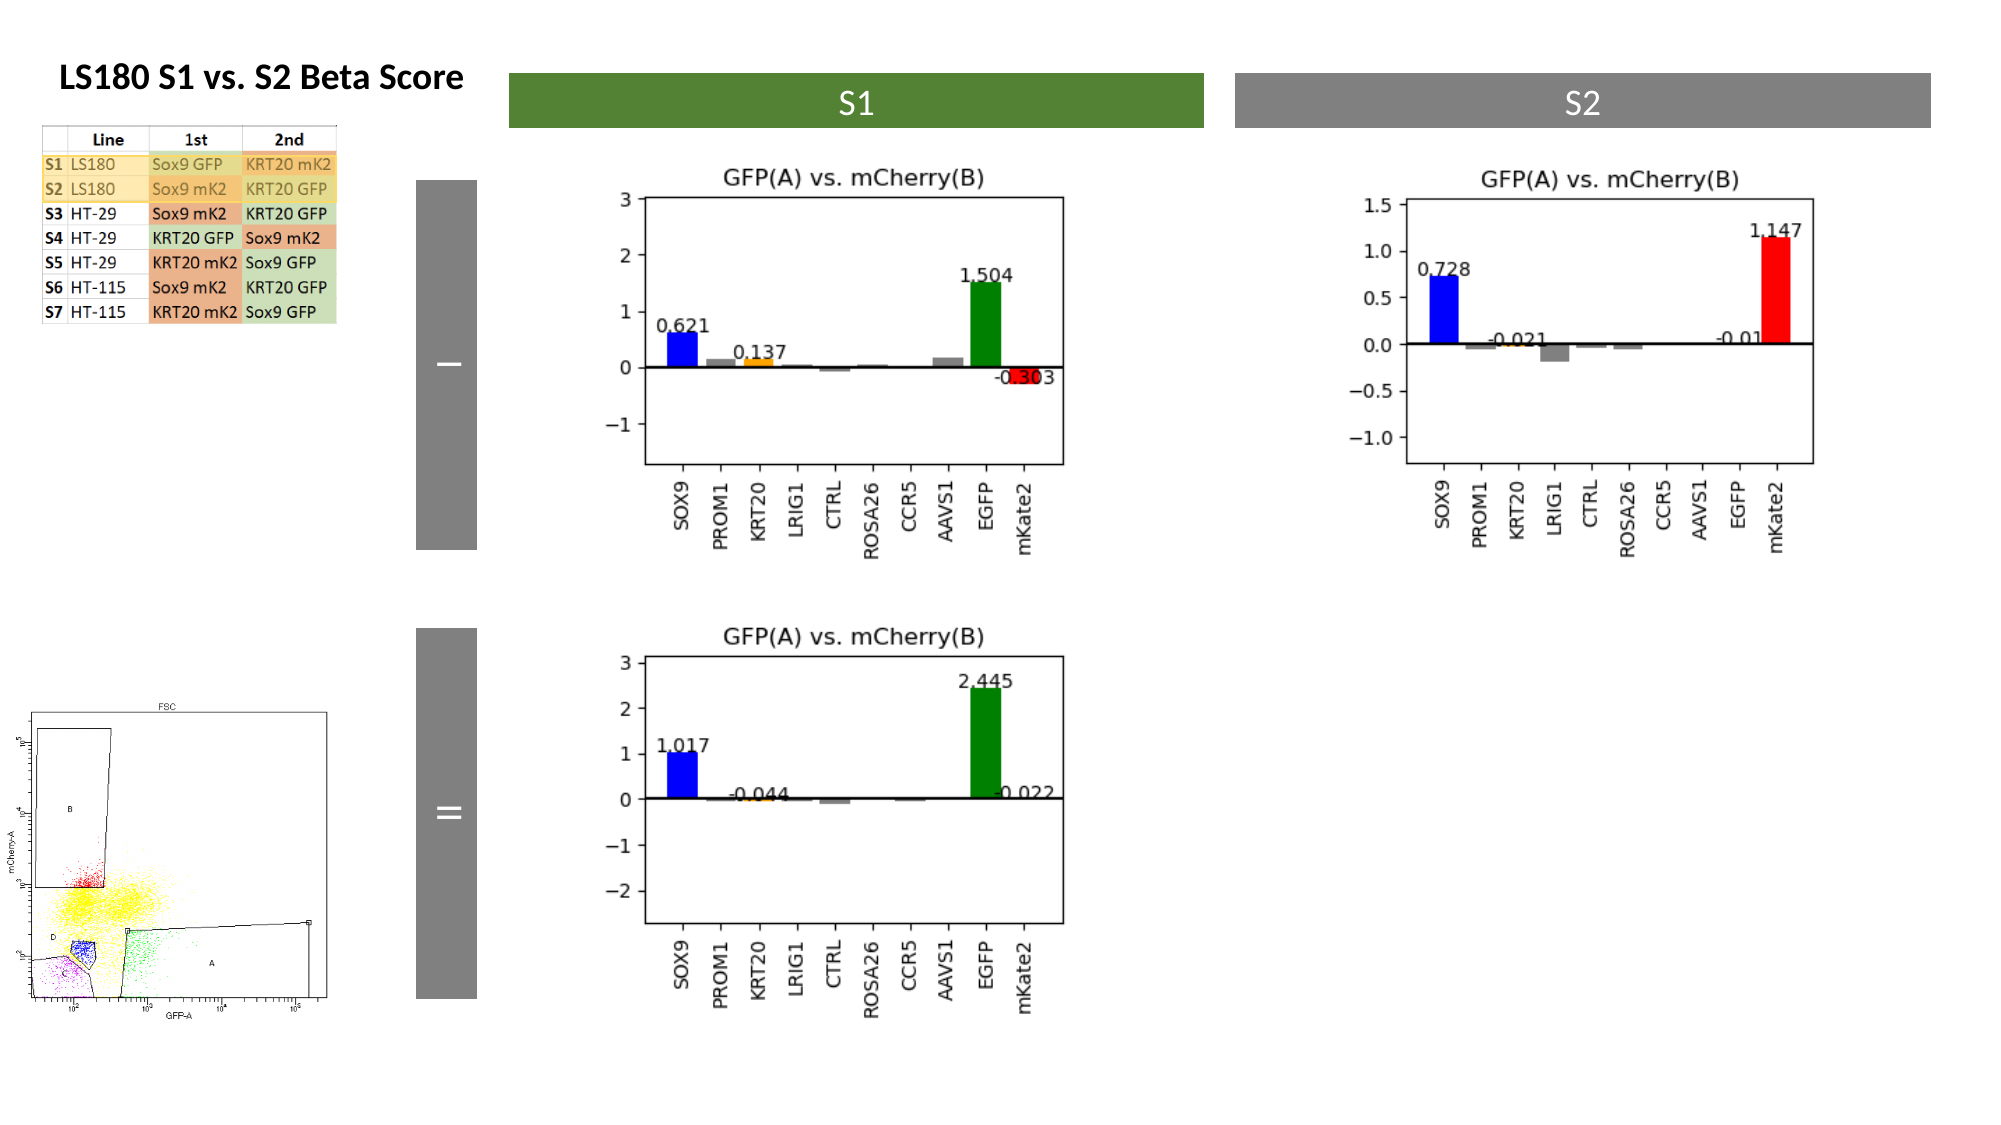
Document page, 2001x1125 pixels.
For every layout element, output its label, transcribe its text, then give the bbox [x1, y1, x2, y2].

text_box S1 [509, 73, 1204, 128]
picture [1333, 157, 1832, 572]
text_box LS180 S1 vs. S2 Beta Score [44, 44, 480, 105]
text_box II [416, 628, 477, 999]
text_box I [416, 180, 477, 550]
picture [42, 125, 337, 324]
picture [6, 695, 337, 1023]
text_box S2 [1235, 73, 1931, 128]
picture [589, 155, 1080, 572]
picture [589, 614, 1080, 1029]
